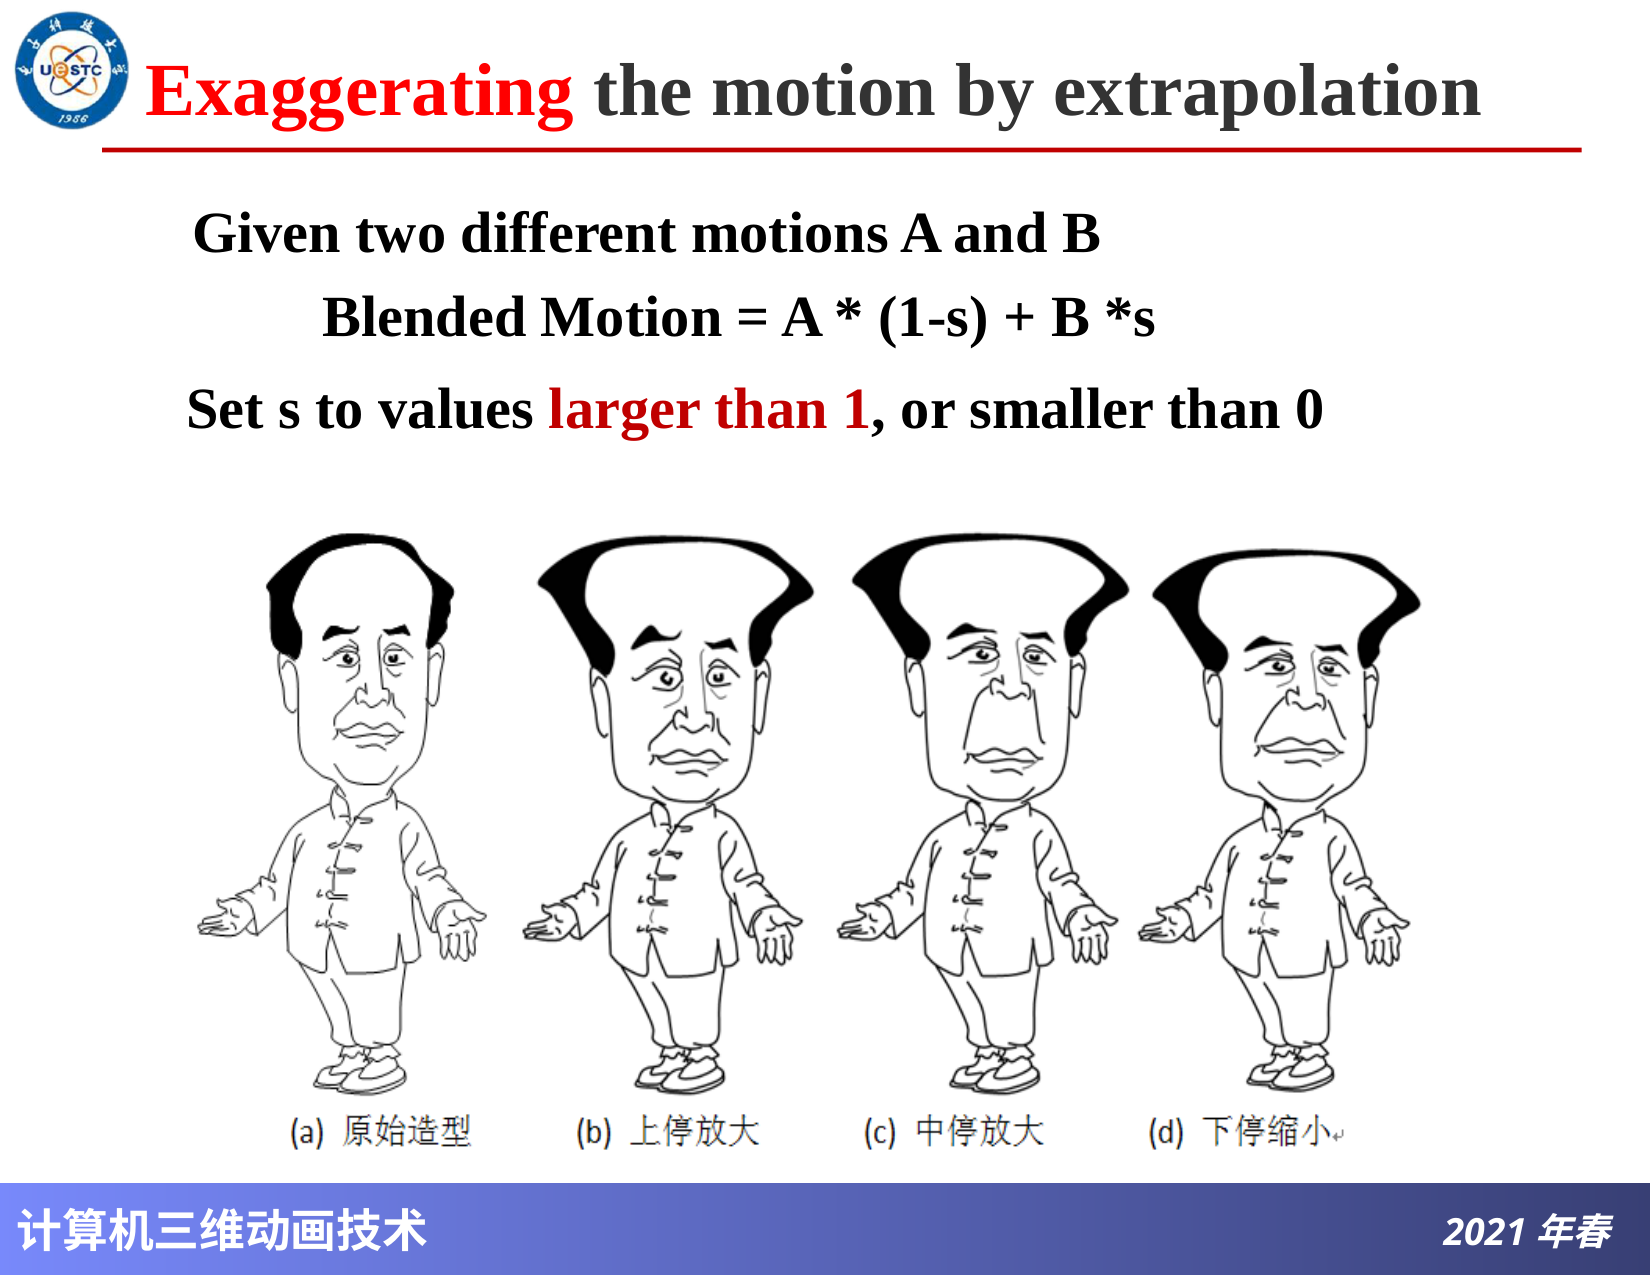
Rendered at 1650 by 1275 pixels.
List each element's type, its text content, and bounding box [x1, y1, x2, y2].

text_box Set s to values larger than 1, or smaller than 0 [185, 356, 1326, 441]
text_box Exaggerating the motion by extrapolation [145, 28, 1650, 131]
picture [0, 0, 136, 140]
text_box Given two different motions A and B Blended Motion = A * (1-s) + B *s [192, 180, 1511, 349]
picture [193, 522, 1425, 1160]
